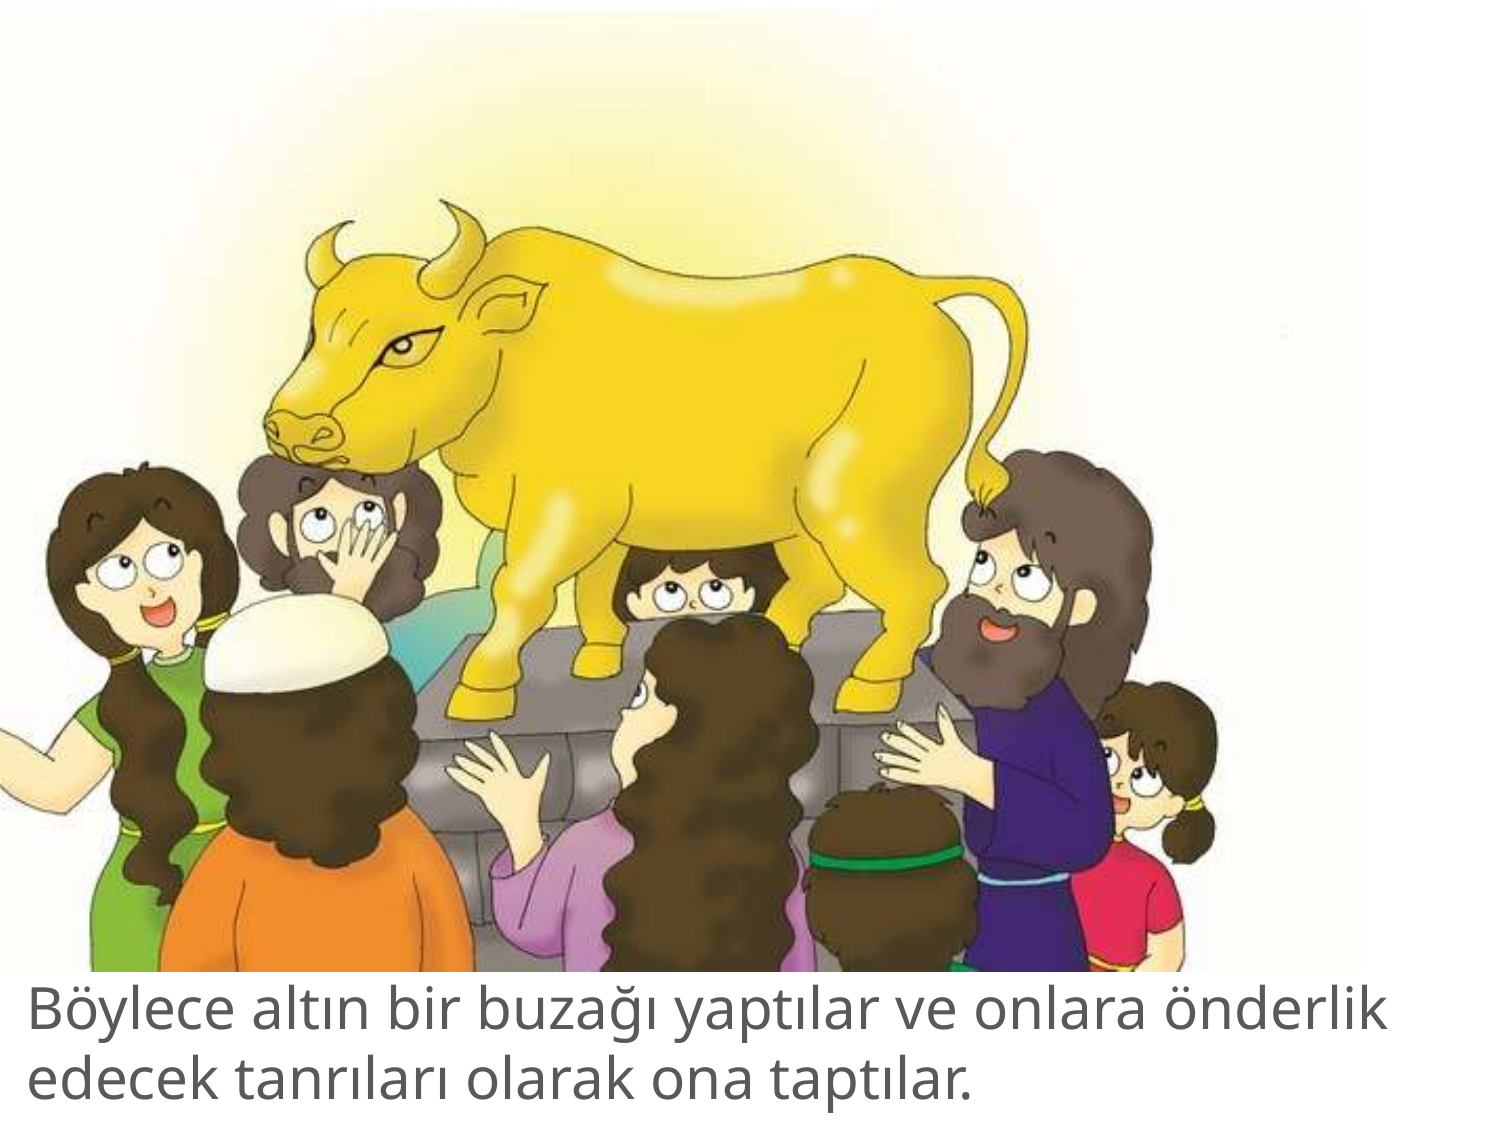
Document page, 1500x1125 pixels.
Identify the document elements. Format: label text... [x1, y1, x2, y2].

picture [0, 6, 1364, 972]
text_box Böylece altın bir buzağı yaptılar ve onlara önderlik edecek tanrıları olarak ona taptılar. [11, 964, 1483, 1119]
